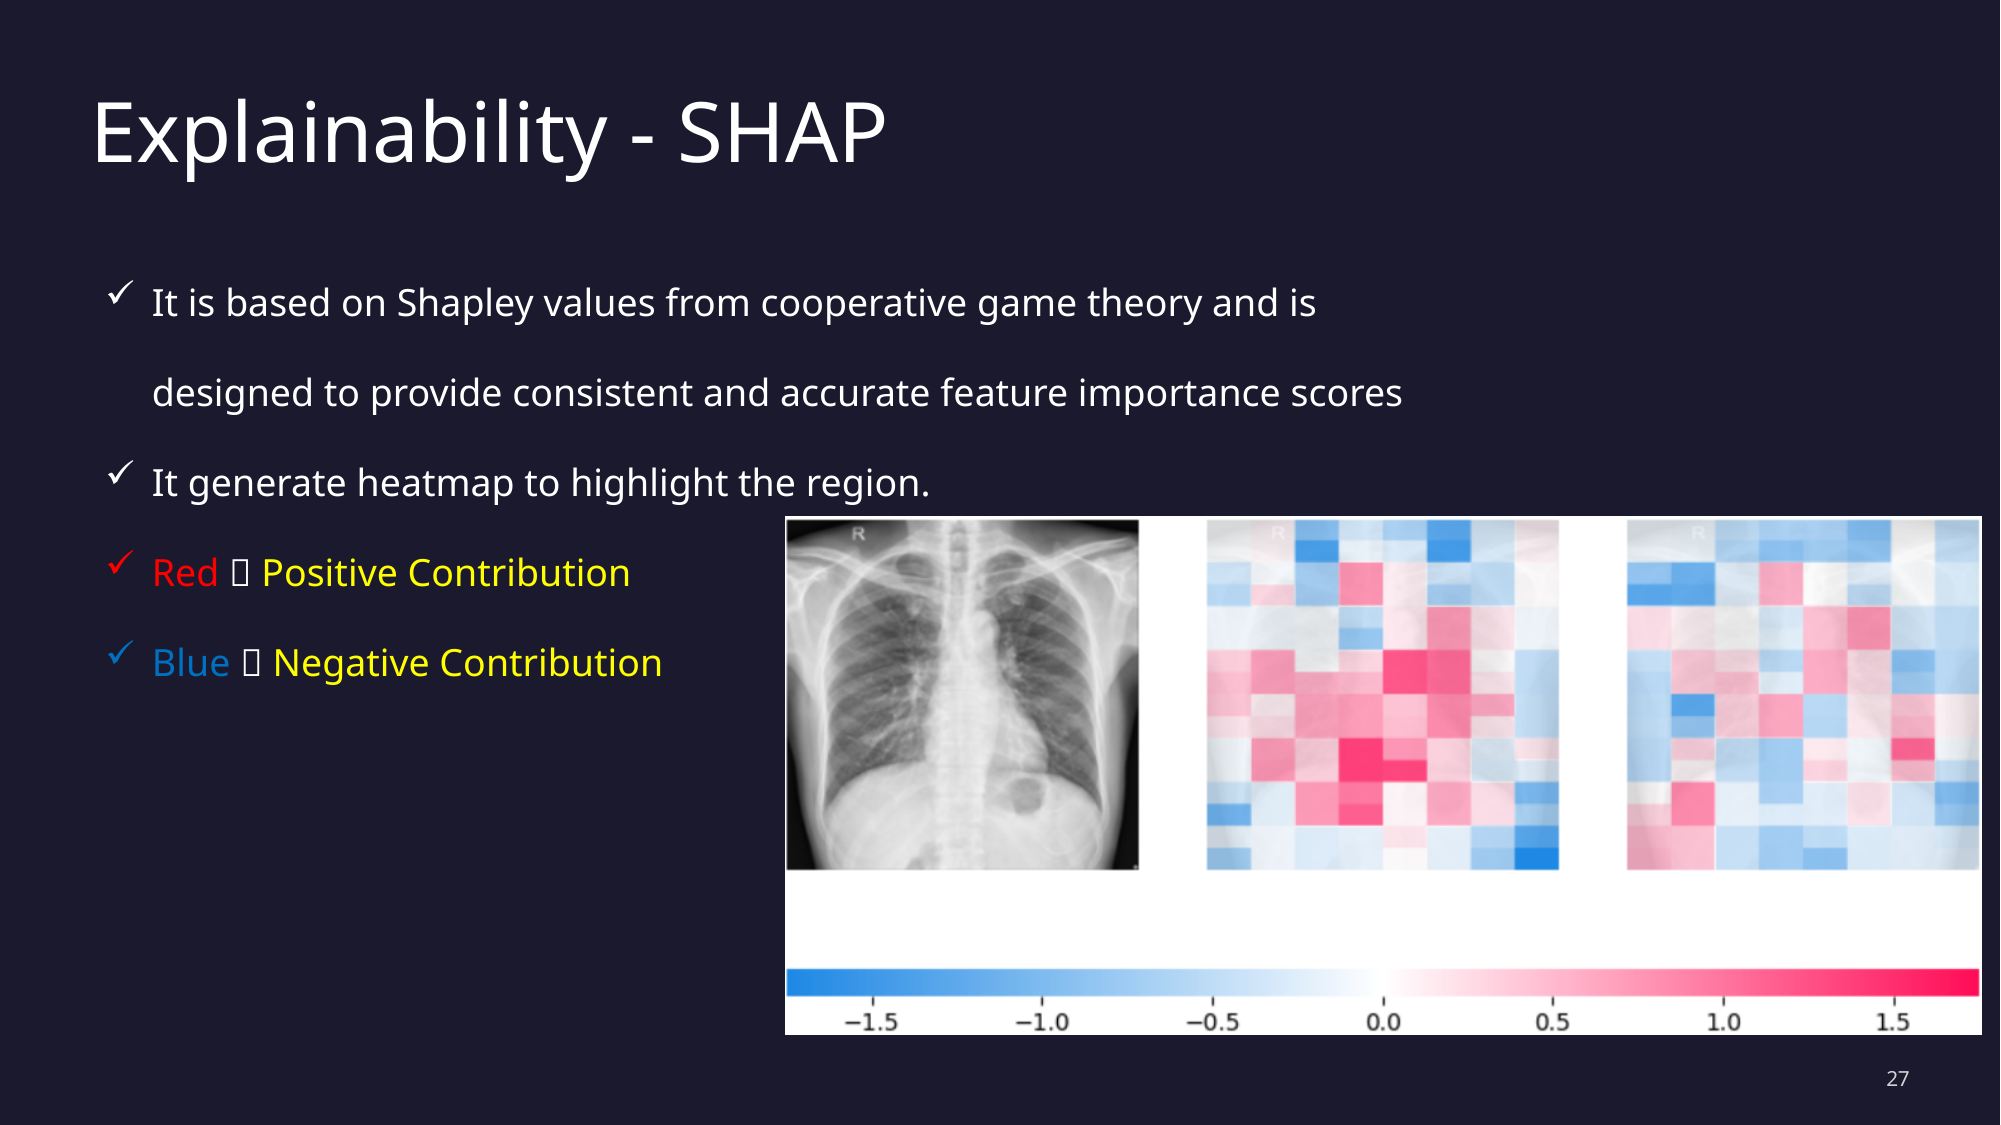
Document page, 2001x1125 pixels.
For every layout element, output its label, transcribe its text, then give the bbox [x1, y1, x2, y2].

text_box It is based on Shapley values from cooperative game theory and is designed to provide consistent and accurate feature importance scores It generate heatmap to highlight the region. Red  Positive Contribution Blue  Negative Contribution [90, 226, 1432, 781]
title Explainability - SHAP [90, 90, 1910, 190]
slide_number 27 [1632, 1067, 1910, 1093]
picture [785, 516, 1982, 1035]
